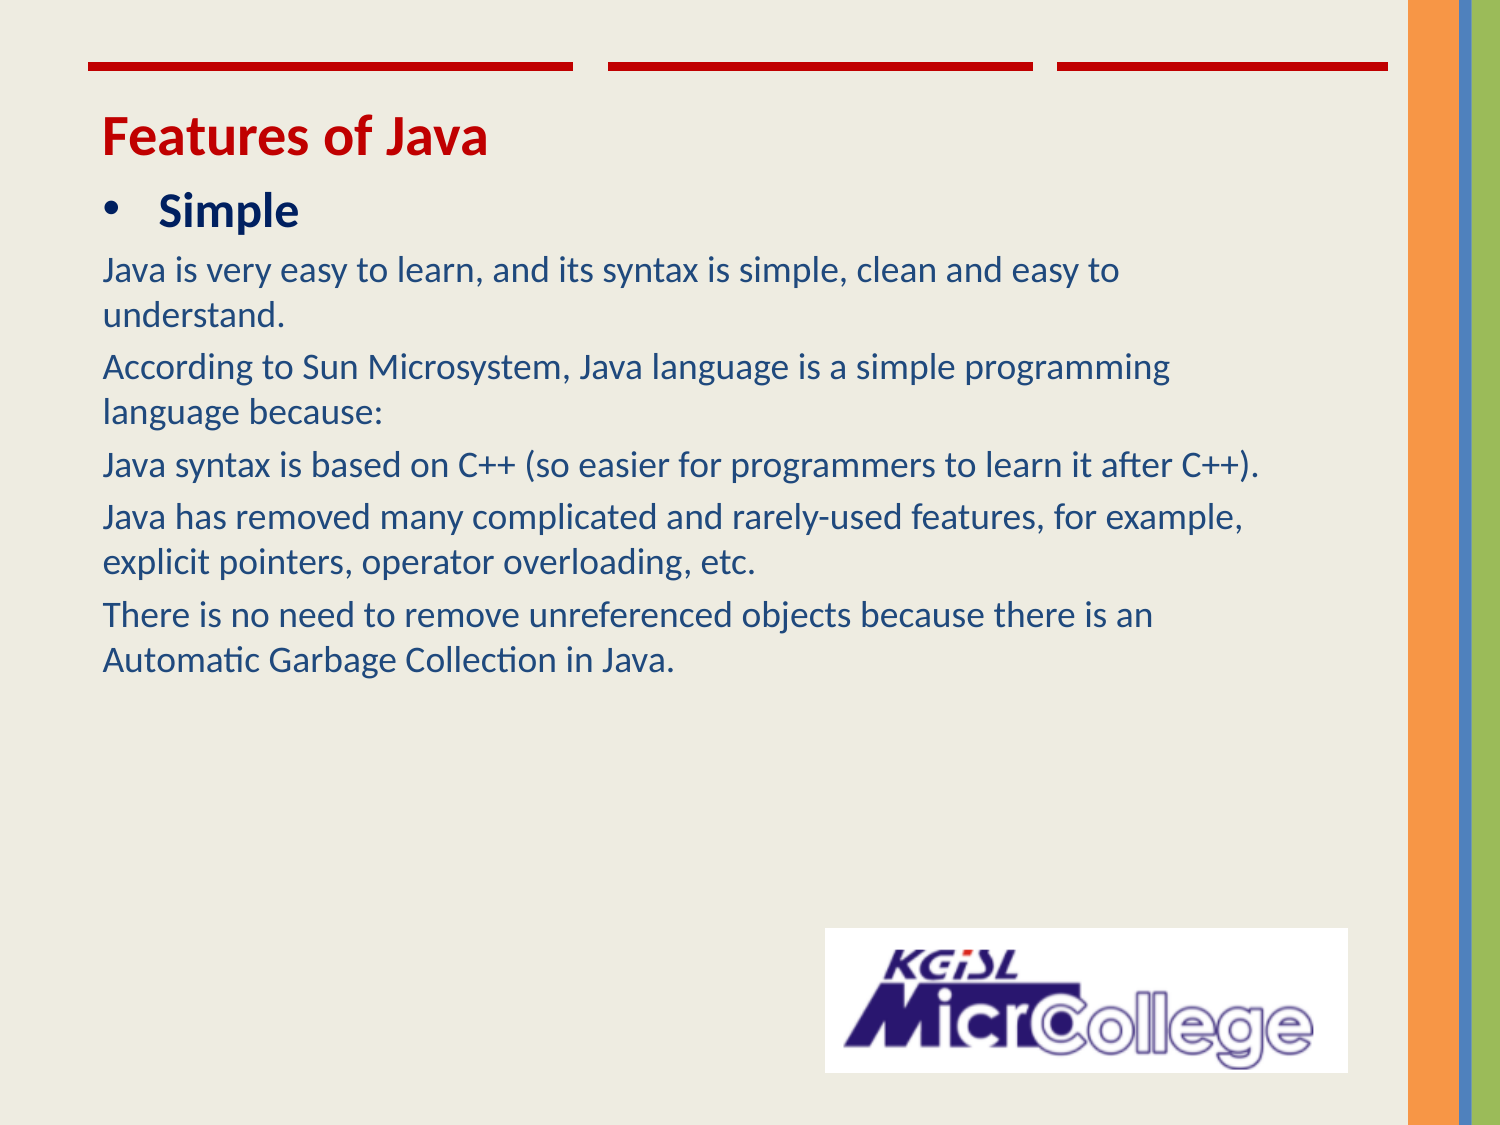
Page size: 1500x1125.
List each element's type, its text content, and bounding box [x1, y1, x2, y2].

list Features of Java Simple Java is very easy to learn, and its syntax is simple, clean and easy to understand. According to Sun Microsystem, Java language is a simple programming language because: Java syntax is based on C++ (so easier for programmers to learn it after C++). Java has removed many complicated and rarely-used features, for example, explicit pointers, operator overloading, etc. There is no need to remove unreferenced objects because there is an Automatic Garbage Collection in Java. [87, 90, 1313, 1100]
picture [825, 928, 1348, 1073]
